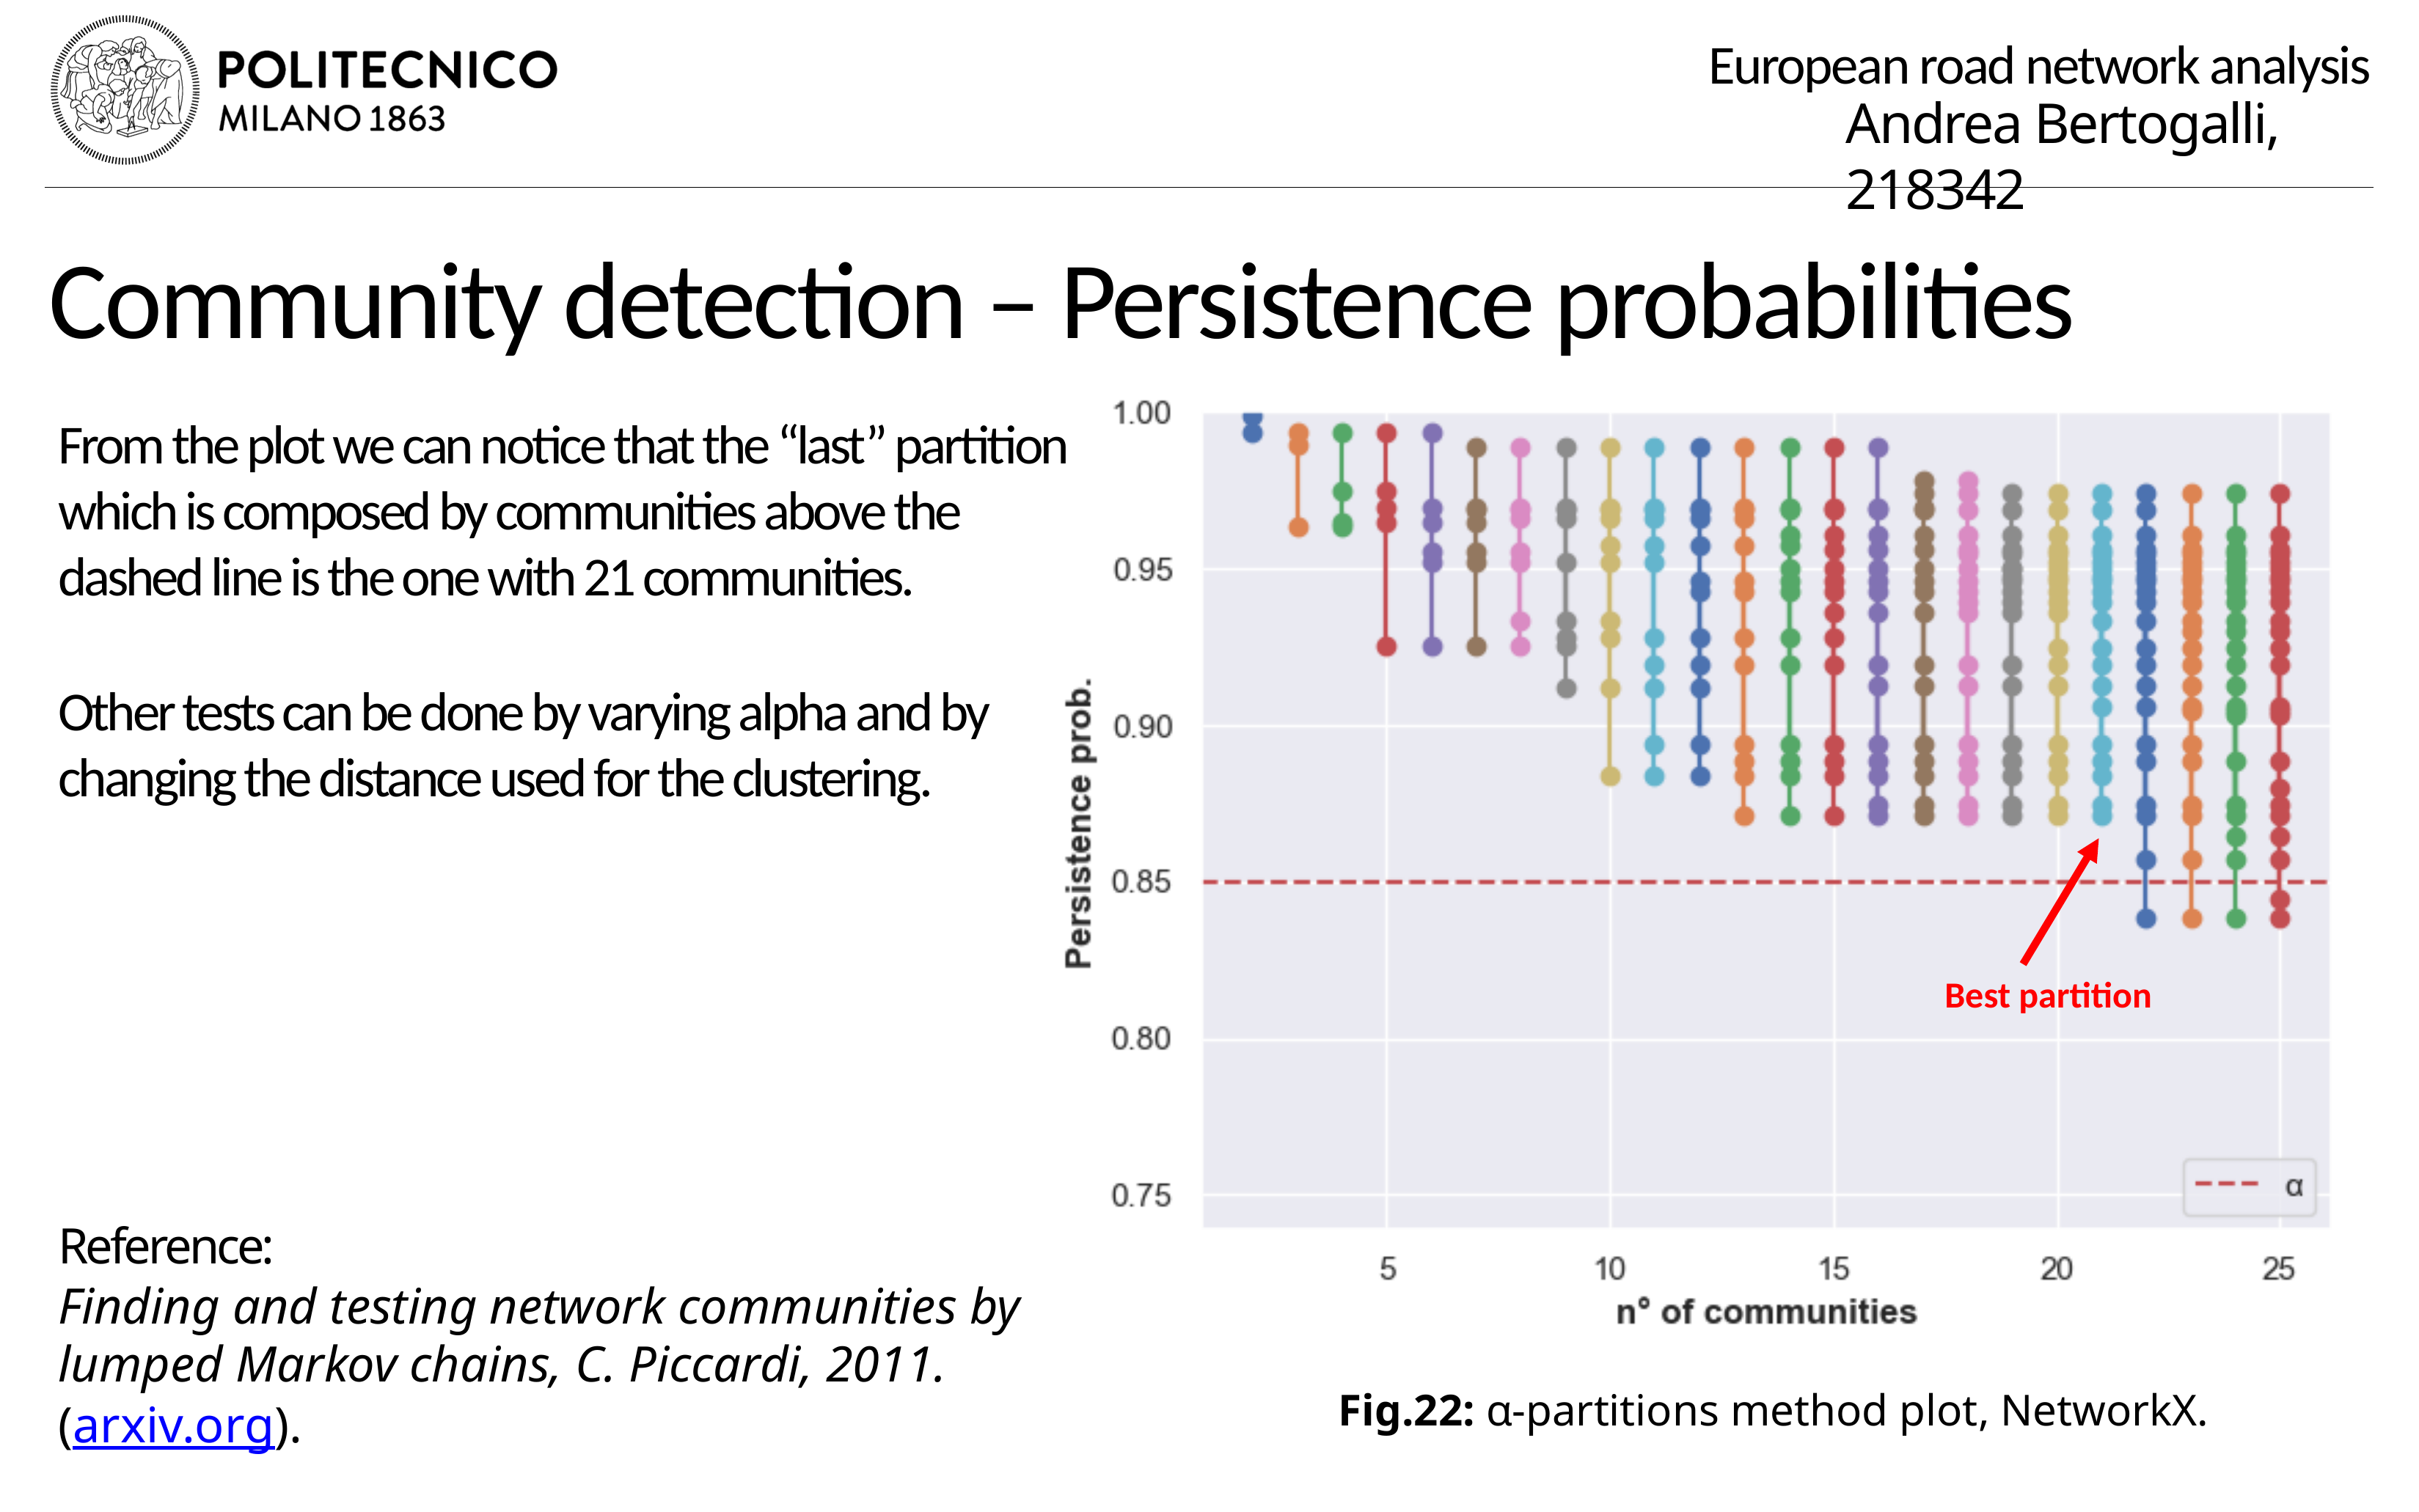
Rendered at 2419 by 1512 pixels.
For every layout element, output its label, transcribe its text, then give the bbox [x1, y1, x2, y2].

text_box Community detection – Persistence probabilities [0, 227, 2200, 361]
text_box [2022, 837, 2099, 965]
text_box European road network analysis [1612, 27, 2419, 95]
picture [1031, 364, 2371, 1368]
text_box Fig.22: α-partitions method plot, NetworkX. [1031, 1377, 2419, 1440]
text_box Andrea Bertogalli, 218342 [1750, 87, 2419, 221]
picture [45, 12, 645, 166]
text_box From the plot we can notice that the “last” partition which is composed by communities above the dashed line is the one with 21 communities. Other tests can be done by varying alpha and by changing the distance used for the clustering. Reference: Finding and testing network communities by lumped Markov chains, C. Piccardi, 2011. (arxiv.org). [0, 407, 1072, 1512]
